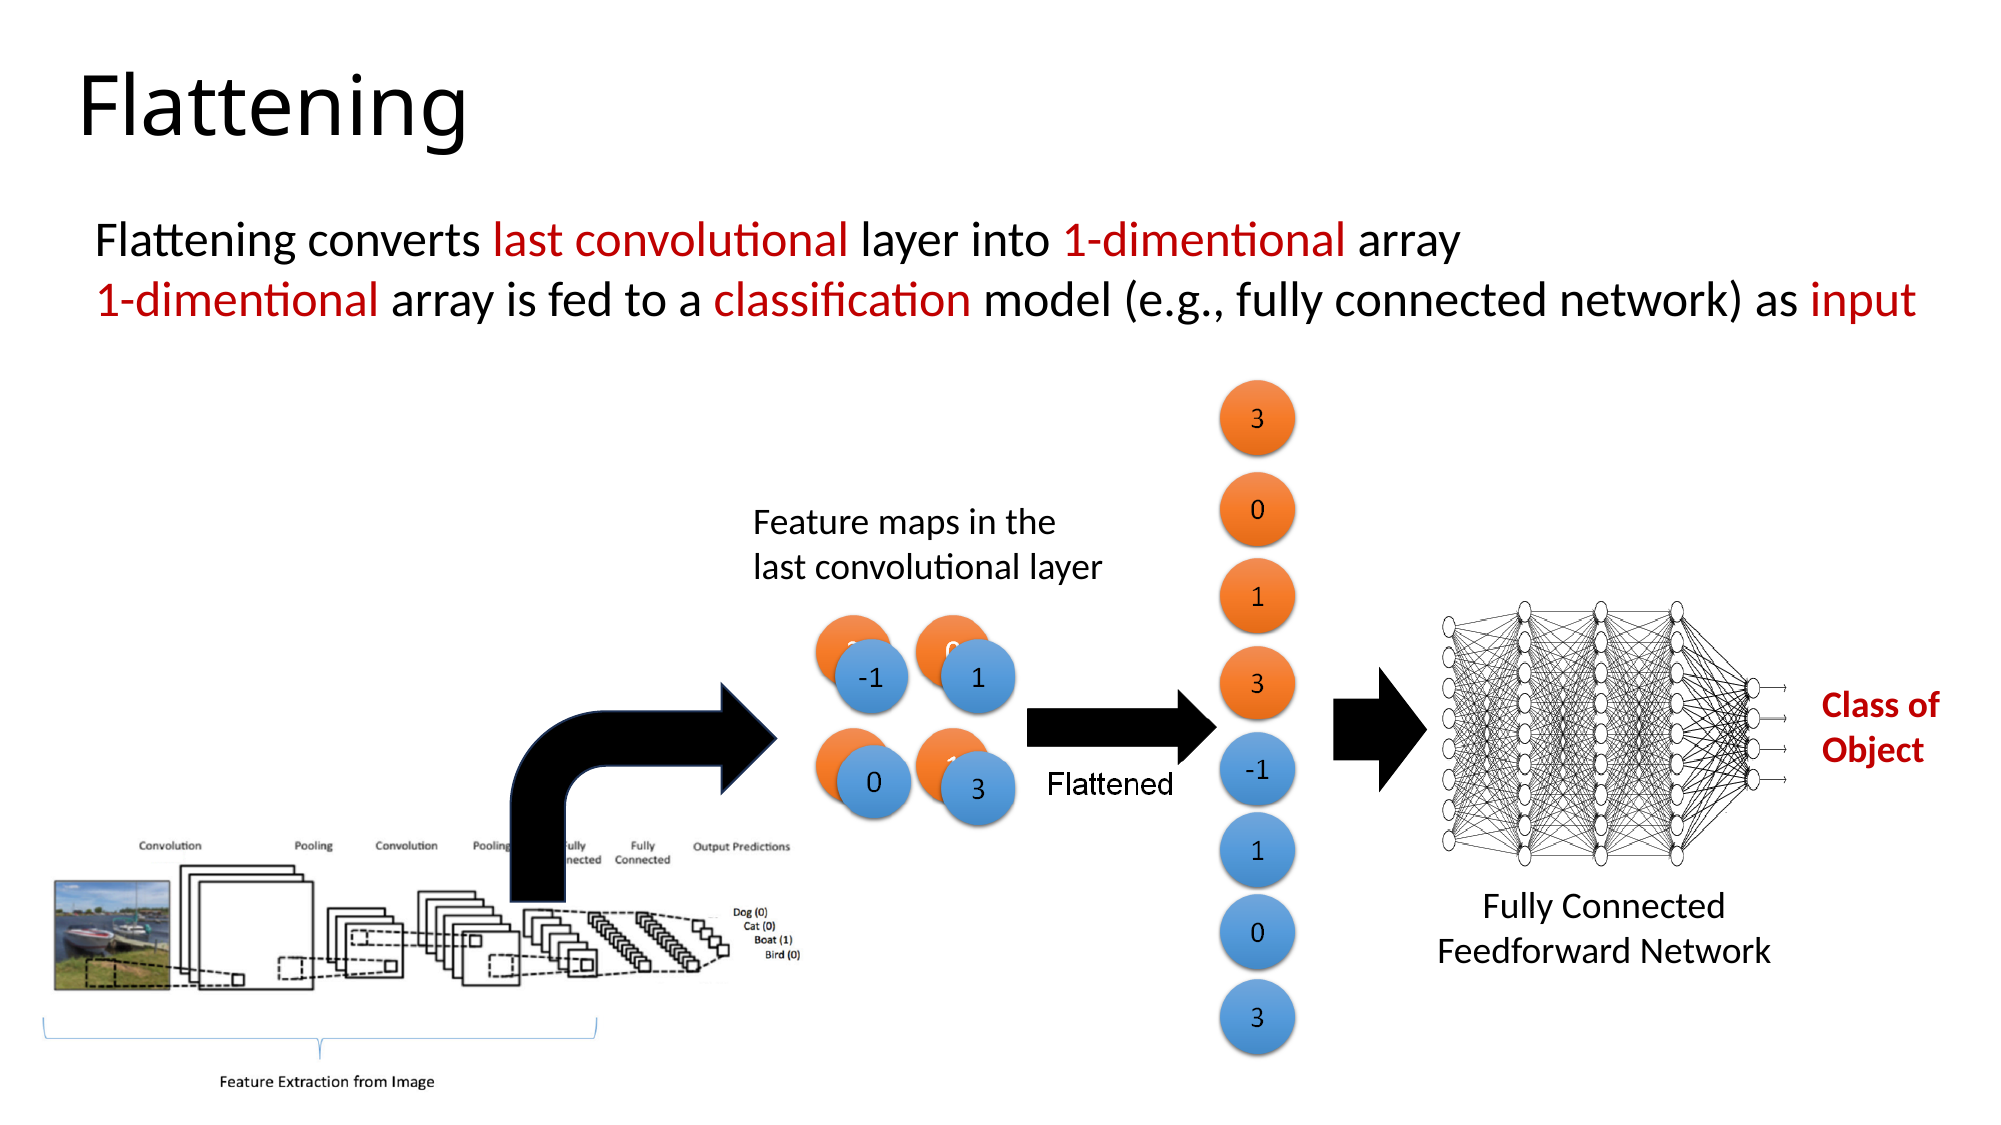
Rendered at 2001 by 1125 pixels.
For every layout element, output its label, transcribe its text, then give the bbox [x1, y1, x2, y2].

text_box Flattening converts last convolutional layer into 1-dimentional array 1-dimentional array is fed to a classification model (e.g., fully connected network) as input [80, 199, 2000, 334]
text_box Class of Object [1807, 672, 1990, 778]
text_box Feature maps in the last convolutional layer [738, 489, 810, 595]
text_box [1333, 666, 1428, 793]
picture [24, 376, 1301, 1096]
text_box [509, 681, 778, 826]
title Flattening [61, 0, 1356, 218]
picture [1435, 593, 1798, 873]
text_box Fully Connected Feedforward Network [1388, 874, 1821, 979]
